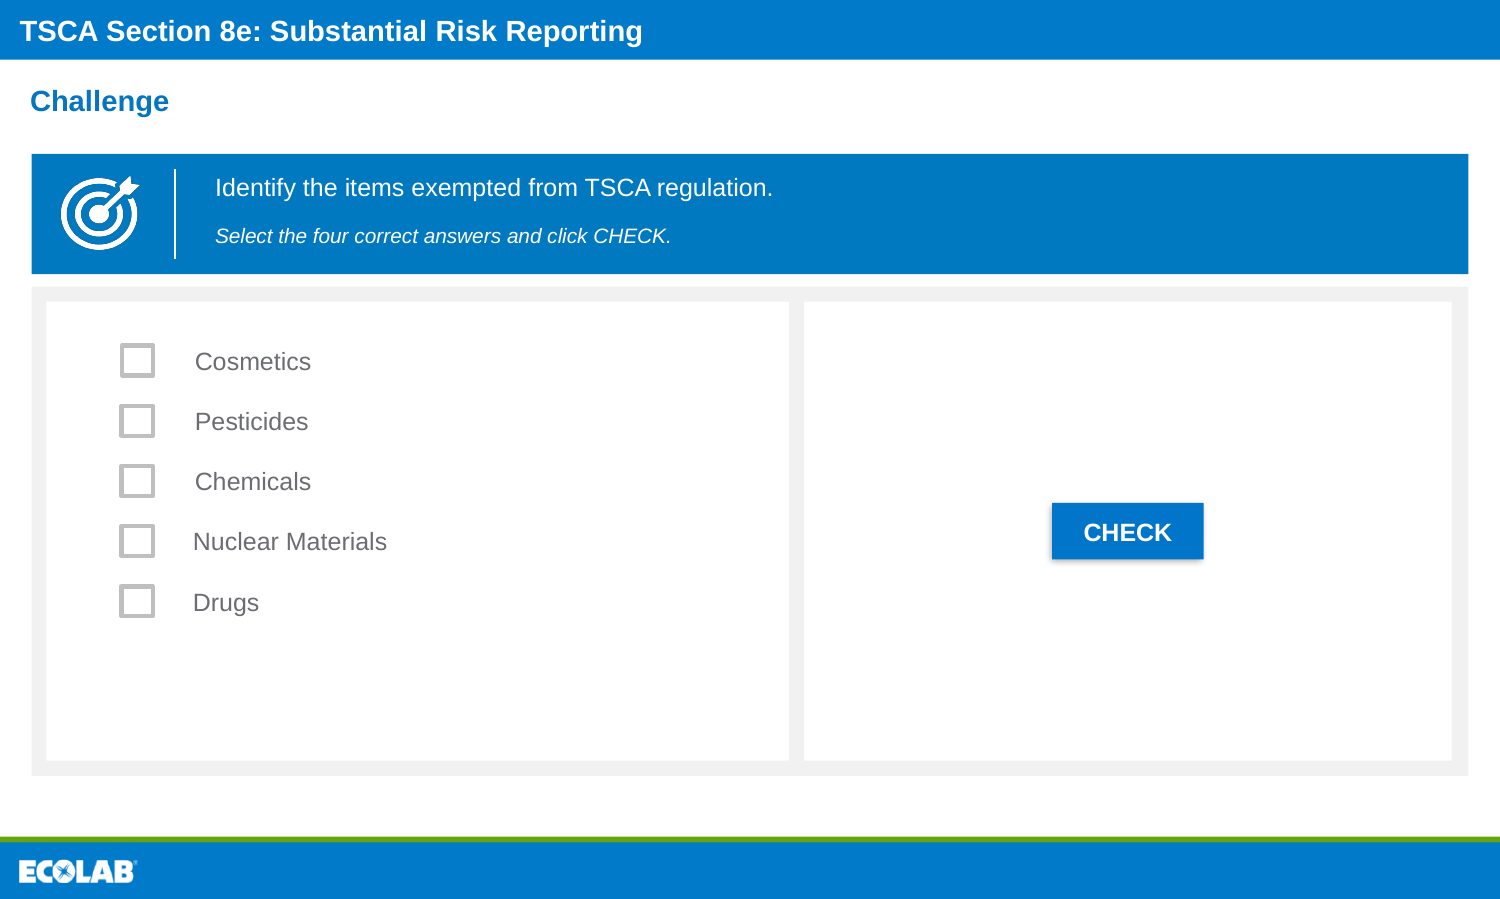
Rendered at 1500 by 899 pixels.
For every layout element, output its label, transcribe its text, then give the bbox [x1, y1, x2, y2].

text_box Pesticides [180, 398, 645, 443]
text_box Nuclear Materials [178, 518, 643, 564]
text_box [29, 285, 1471, 778]
picture [55, 166, 146, 258]
text_box Identify the items exempted from TSCA regulation. Select the four correct answers and click CHECK. [200, 164, 1218, 255]
text_box [29, 152, 1471, 276]
text_box [119, 524, 155, 558]
text_box Drugs [178, 578, 643, 624]
text_box [44, 300, 791, 763]
text_box Chemicals [180, 458, 645, 503]
text_box Cosmetics [180, 337, 645, 383]
text_box [119, 584, 155, 618]
title Challenge [15, 74, 1485, 125]
text_box [120, 343, 155, 378]
picture [12, 854, 143, 889]
text_box CHECK [1051, 502, 1204, 560]
text_box [802, 300, 1454, 763]
text_box [119, 404, 155, 438]
text_box [119, 464, 155, 498]
